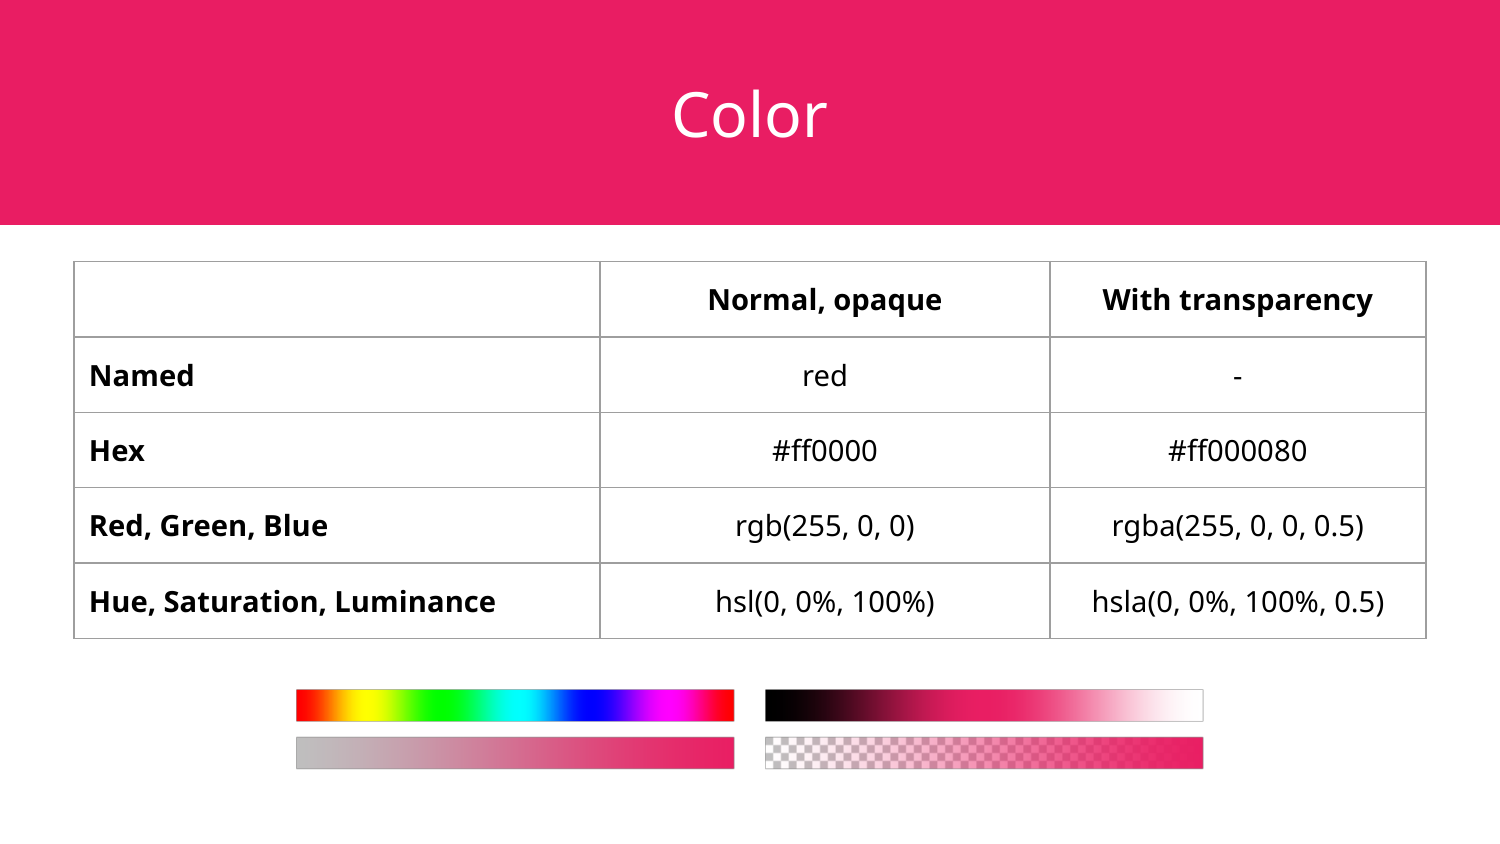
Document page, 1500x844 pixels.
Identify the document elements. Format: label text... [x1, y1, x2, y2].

table_cell Named [75, 338, 599, 412]
table_cell #ff000080 [1051, 413, 1425, 487]
table_cell #ff0000 [601, 413, 1049, 487]
table_cell Hex [75, 413, 599, 487]
picture [281, 674, 1219, 785]
table_header Normal, opaque [601, 262, 1049, 336]
table_cell hsla(0, 0%, 100%, 0.5) [1051, 564, 1425, 638]
table_cell rgb(255, 0, 0) [601, 488, 1049, 562]
table_header With transparency [1051, 262, 1425, 336]
table_cell - [1051, 338, 1425, 412]
table_header [75, 262, 599, 336]
table_cell red [601, 338, 1049, 412]
table_cell Red, Green, Blue [75, 488, 599, 562]
table_cell hsl(0, 0%, 100%) [601, 564, 1049, 638]
table_cell Hue, Saturation, Luminance [75, 564, 599, 638]
table_cell rgba(255, 0, 0, 0.5) [1051, 488, 1425, 562]
title Color [37, 37, 1463, 188]
